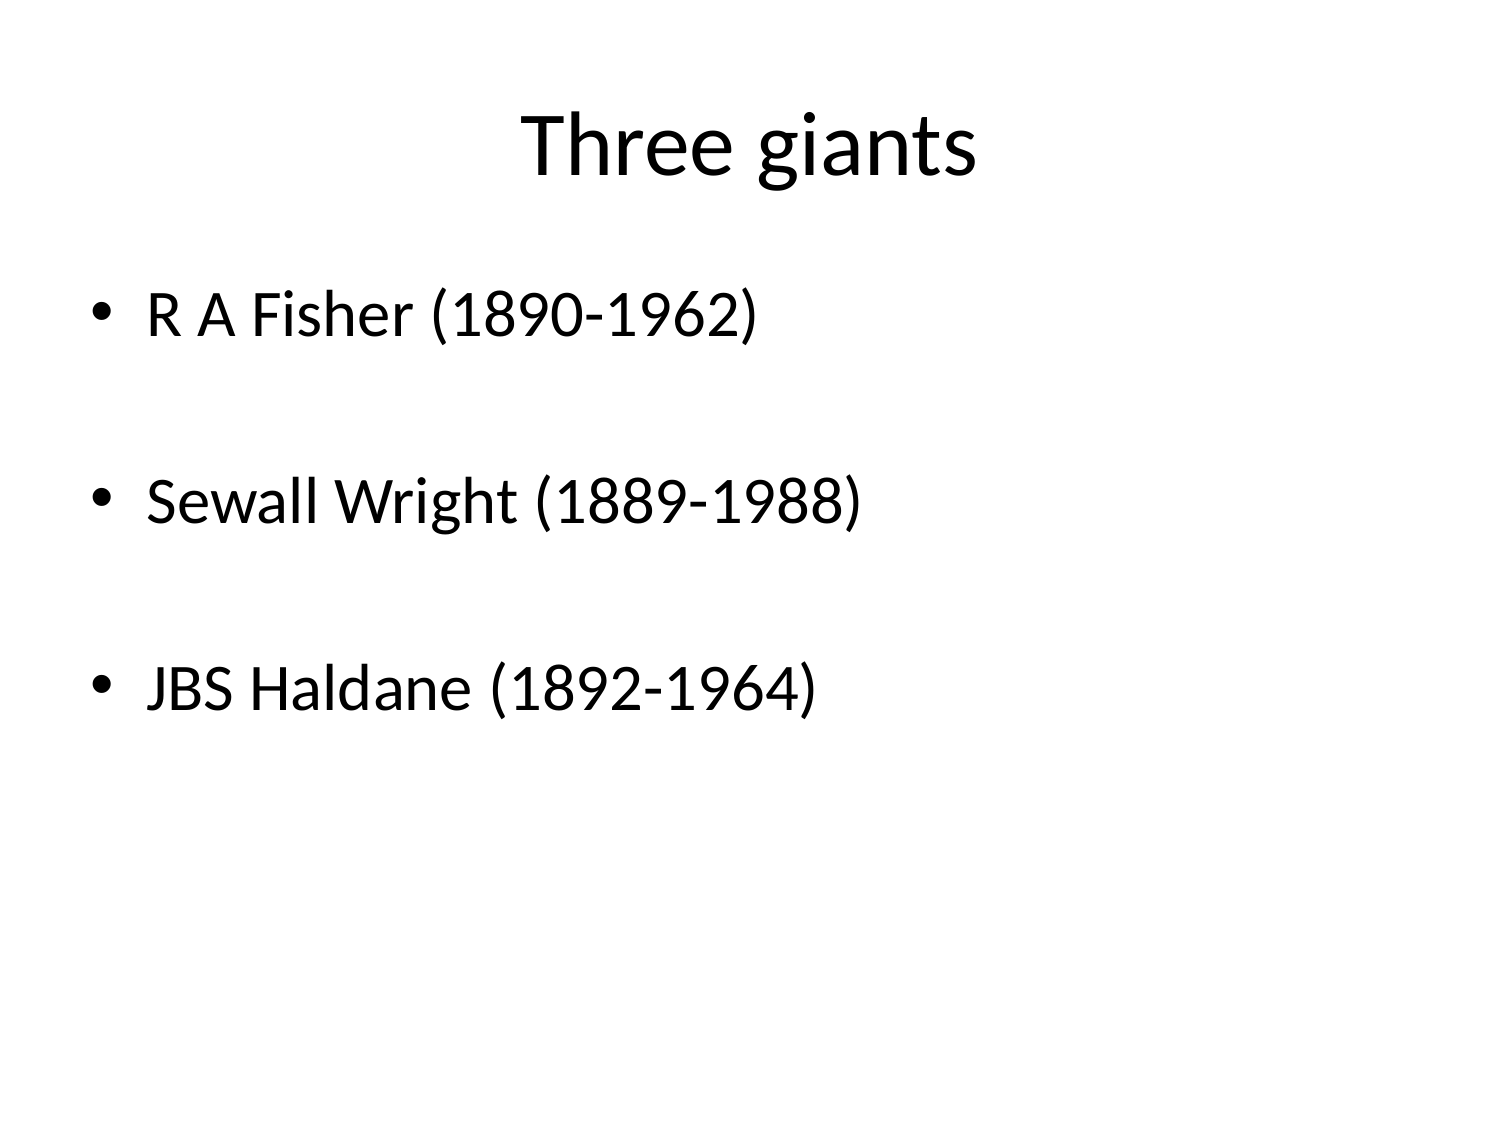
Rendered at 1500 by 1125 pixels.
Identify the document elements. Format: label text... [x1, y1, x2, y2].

title Three giants [75, 45, 1425, 233]
list R A Fisher (1890-1962) Sewall Wright (1889-1988) JBS Haldane (1892-1964) [75, 262, 1425, 1005]
